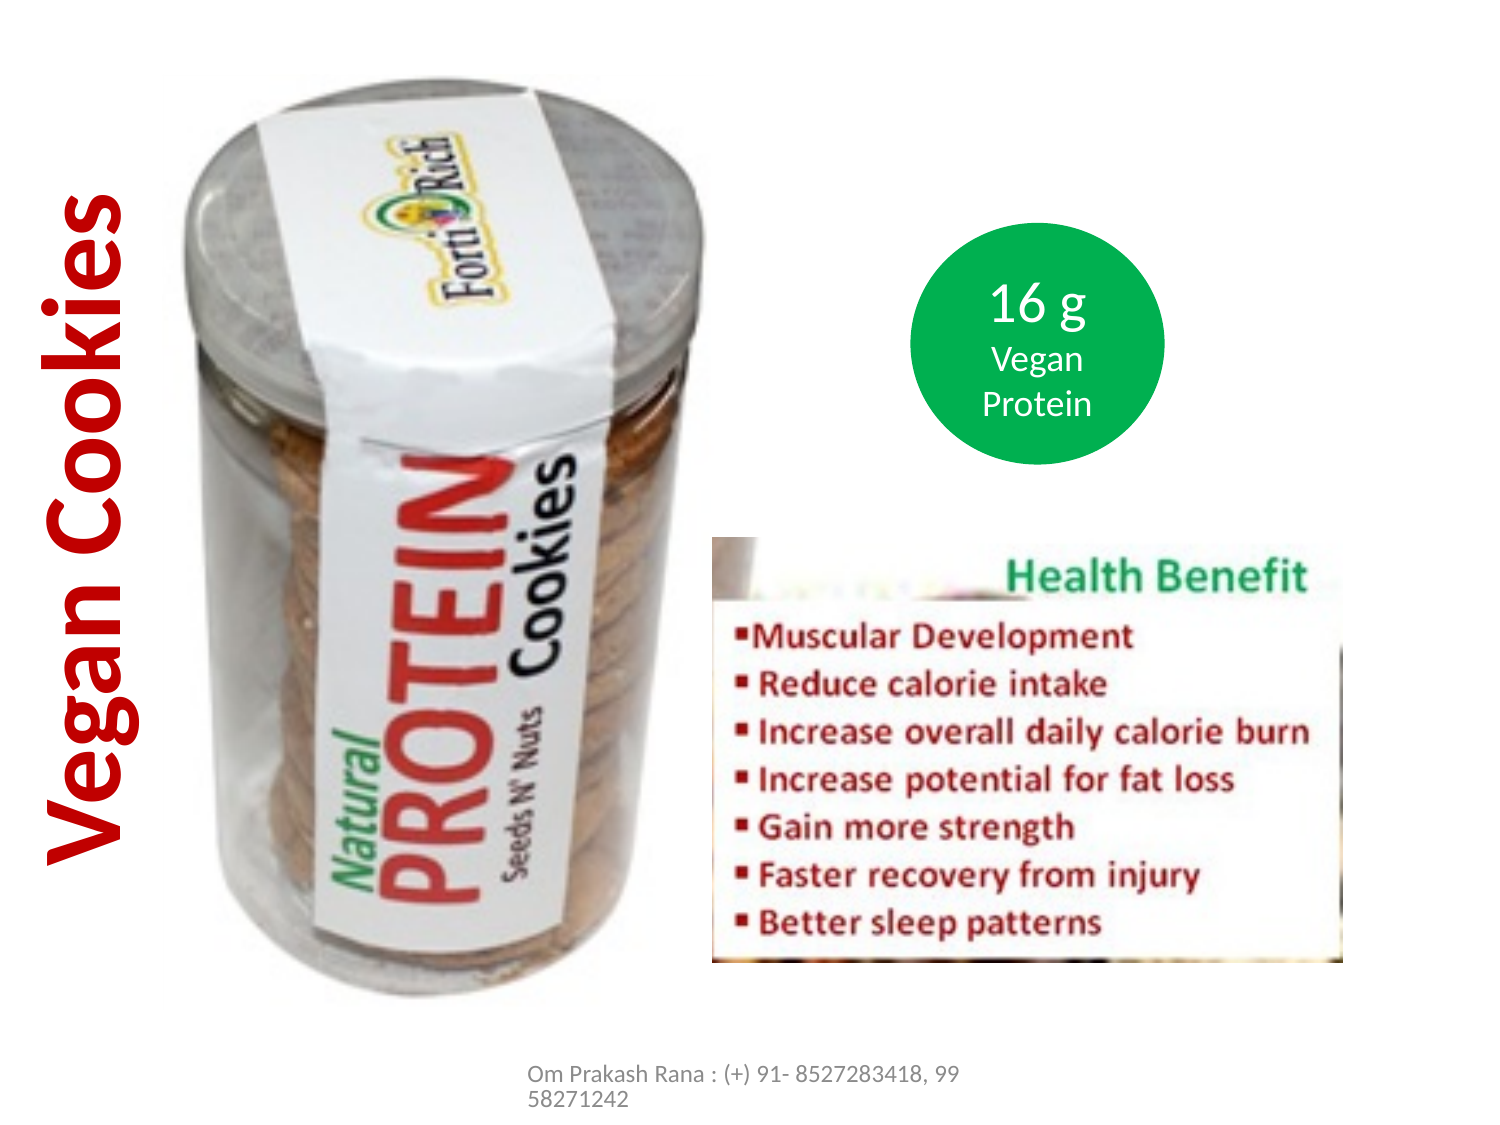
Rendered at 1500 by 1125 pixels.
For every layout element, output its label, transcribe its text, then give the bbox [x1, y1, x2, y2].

footer Om Prakash Rana : (+) 91- 8527283418, 9958271242 [512, 1042, 988, 1103]
text_box Vegan Cookies [0, 176, 150, 882]
text_box 16 g Vegan Protein [910, 222, 1165, 465]
picture [162, 74, 1343, 1010]
